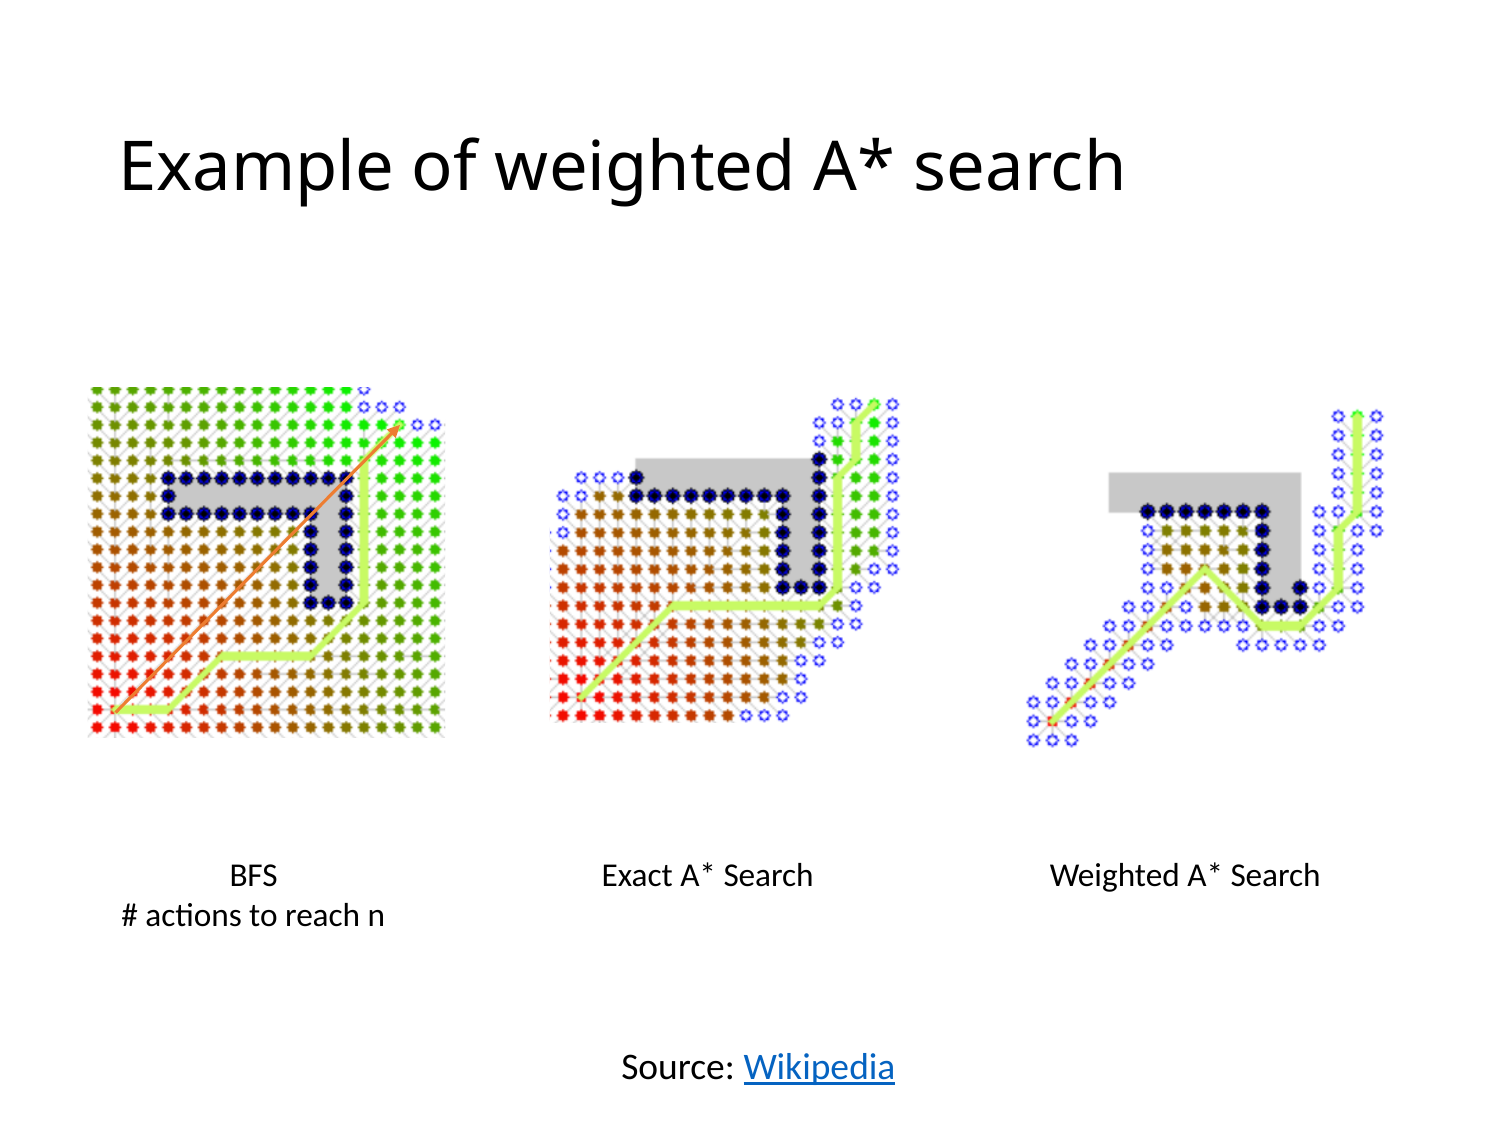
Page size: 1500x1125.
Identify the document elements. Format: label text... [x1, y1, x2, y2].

title Example of weighted A* search [103, 59, 1397, 278]
picture [87, 387, 446, 738]
picture [549, 362, 925, 723]
picture [1015, 362, 1391, 754]
text_box Source: Wikipedia [606, 1034, 911, 1095]
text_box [115, 424, 400, 713]
